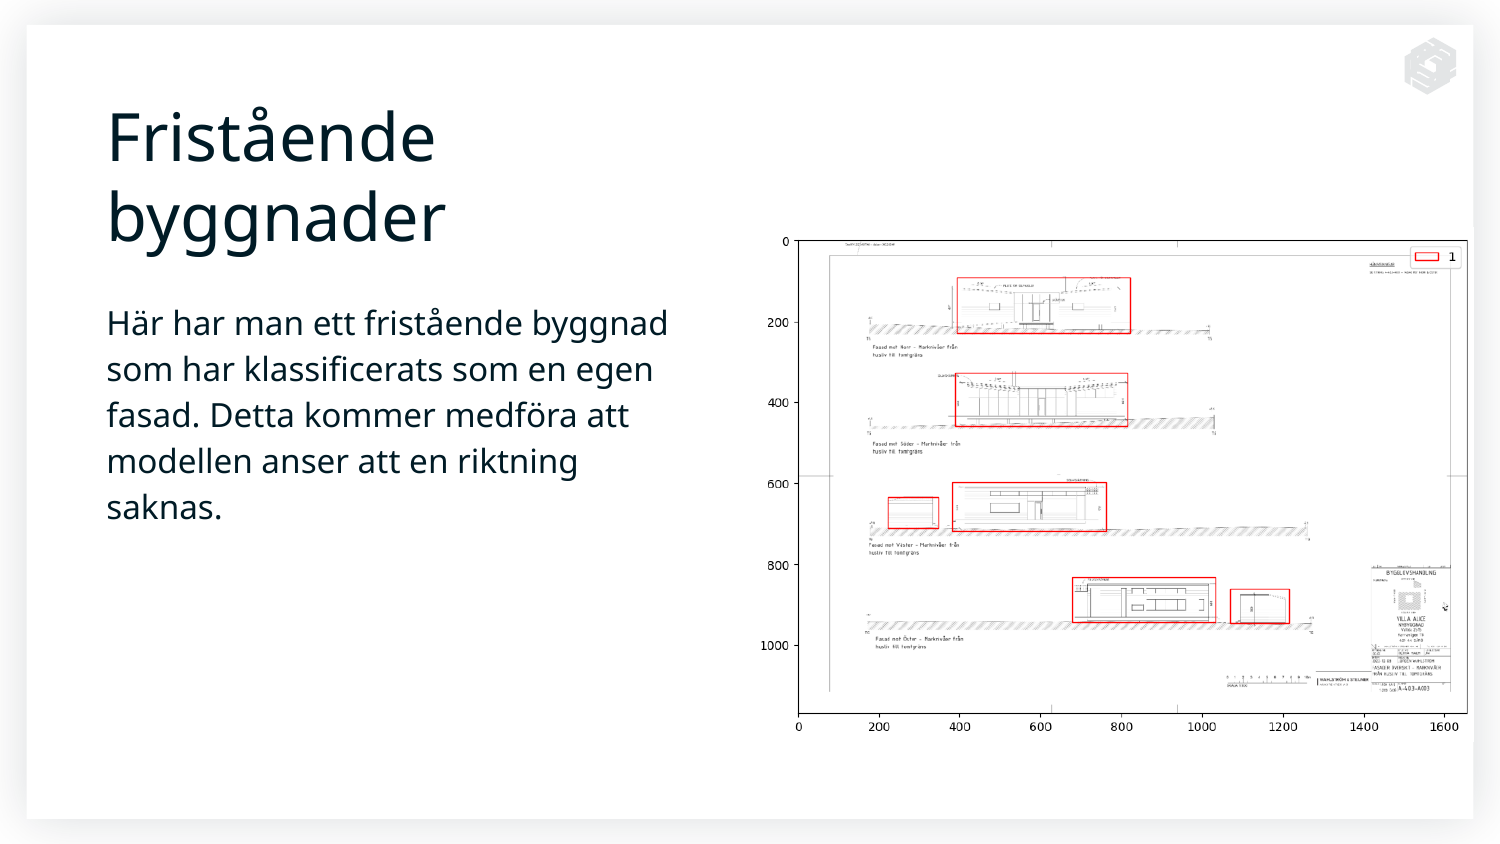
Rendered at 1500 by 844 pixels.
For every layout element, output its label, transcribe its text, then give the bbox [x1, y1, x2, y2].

picture [749, 226, 1474, 742]
title Fristående byggnader [106, 94, 691, 193]
list Här har man ett fristående byggnad som har klassificerats som en egen fasad. Detta kommer medföra att modellen anser att en riktning saknas. [106, 296, 691, 750]
